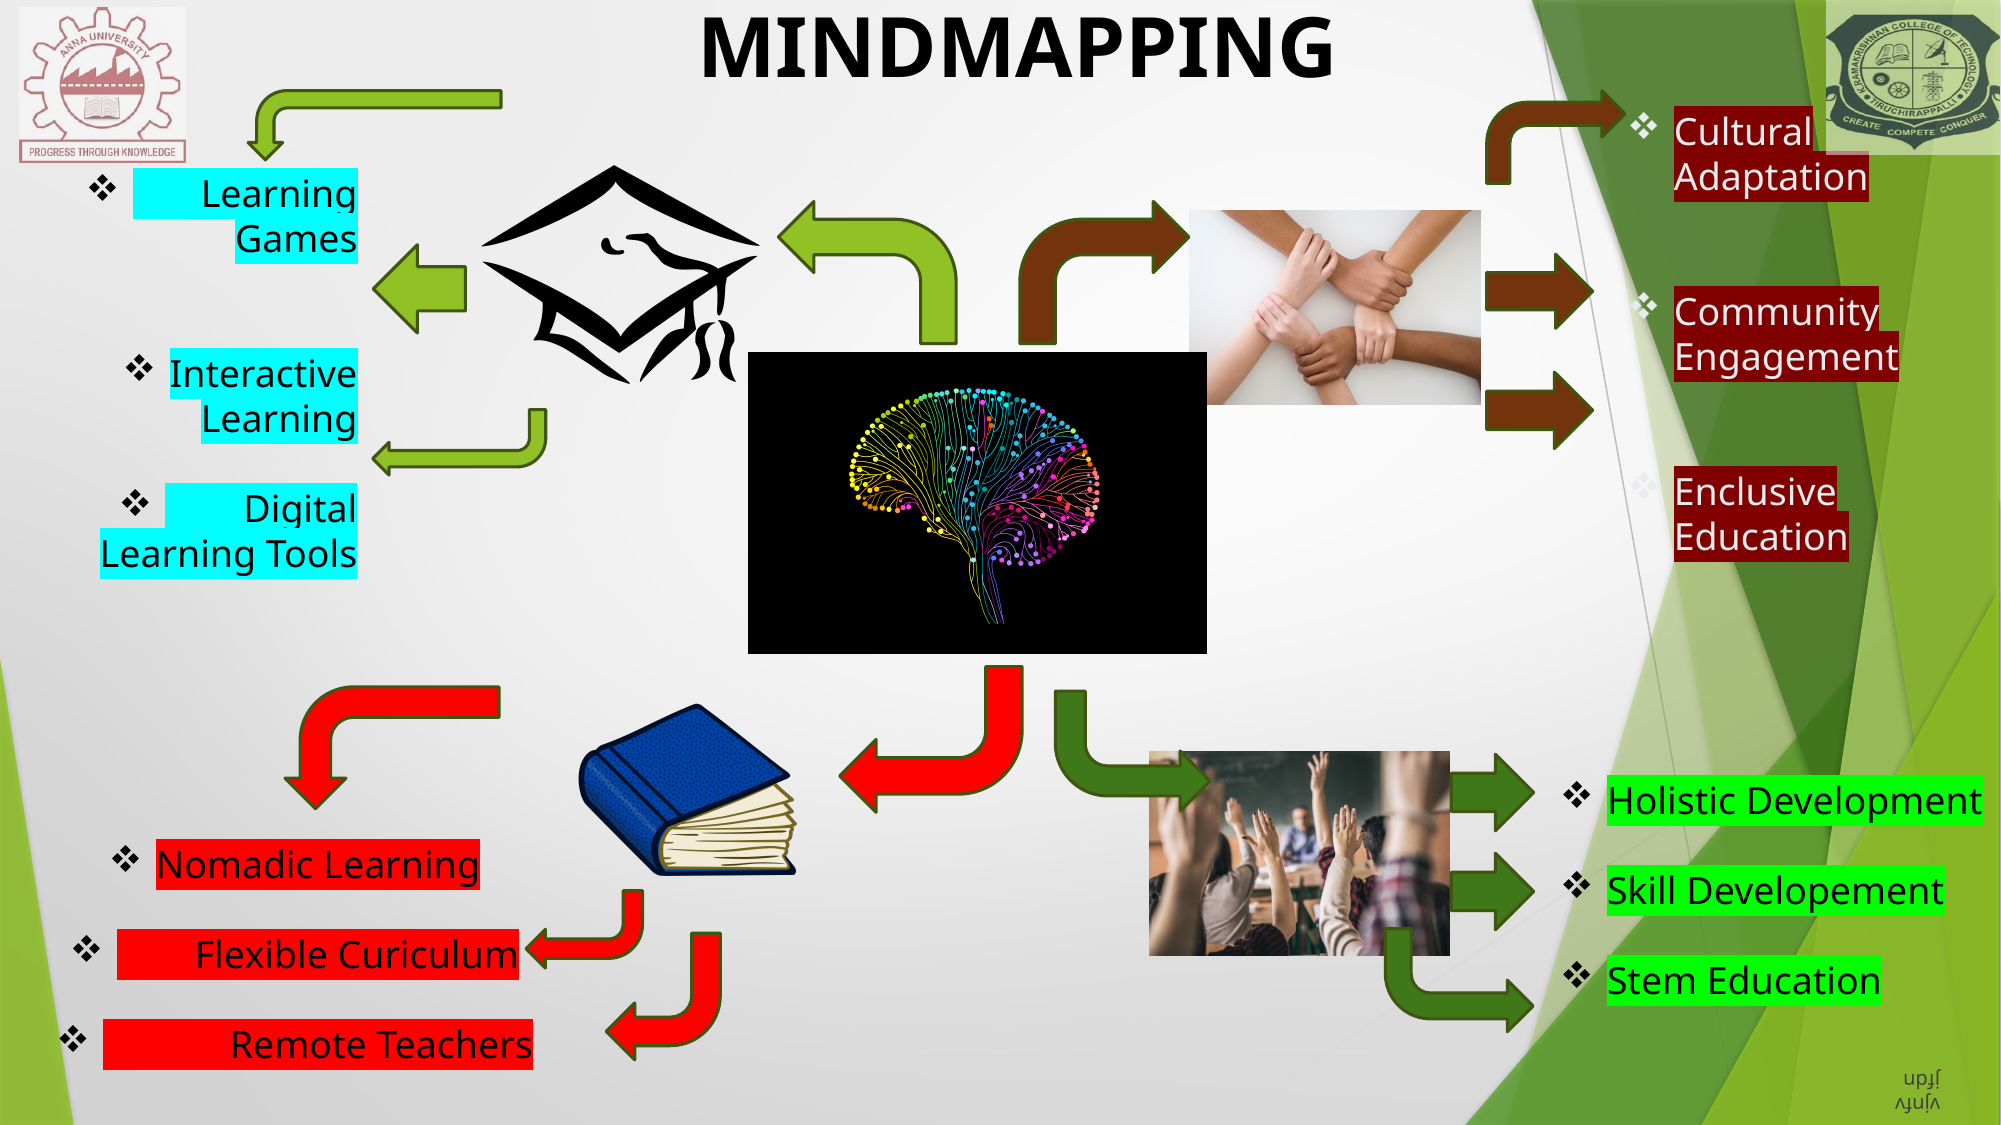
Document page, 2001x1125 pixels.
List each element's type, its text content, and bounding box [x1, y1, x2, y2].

text_box [372, 243, 467, 335]
text_box MINDMAPPING [196, 0, 1824, 188]
text_box [1018, 200, 1184, 346]
text_box [1485, 89, 1627, 185]
text_box [524, 905, 645, 970]
text_box [1455, 851, 1535, 932]
text_box Learning Games Interactive Learning Digital Learning Tools [0, 117, 373, 583]
picture [1825, 0, 2000, 156]
picture [480, 164, 1481, 655]
text_box [1485, 370, 1594, 451]
text_box [1383, 965, 1535, 1034]
text_box [838, 665, 1024, 814]
text_box [1455, 752, 1535, 833]
picture [1149, 751, 1450, 957]
text_box Holistic Development Skill Developement Stem Education [1545, 769, 2000, 1055]
text_box Nomadic Learning Flexible Curiculum Remote Teachers [0, 834, 591, 1074]
picture [574, 684, 803, 898]
text_box [1053, 689, 1144, 798]
text_box [371, 408, 548, 477]
list vjnfvjfdn [1879, 1058, 1956, 1125]
picture [19, 6, 186, 164]
text_box [246, 89, 503, 162]
text_box [1486, 252, 1594, 330]
text_box [605, 931, 722, 1062]
text_box [777, 200, 958, 346]
text_box [283, 685, 501, 810]
text_box Cultural Adaptation Community Engagement Enclusive Education [1612, 100, 2000, 611]
